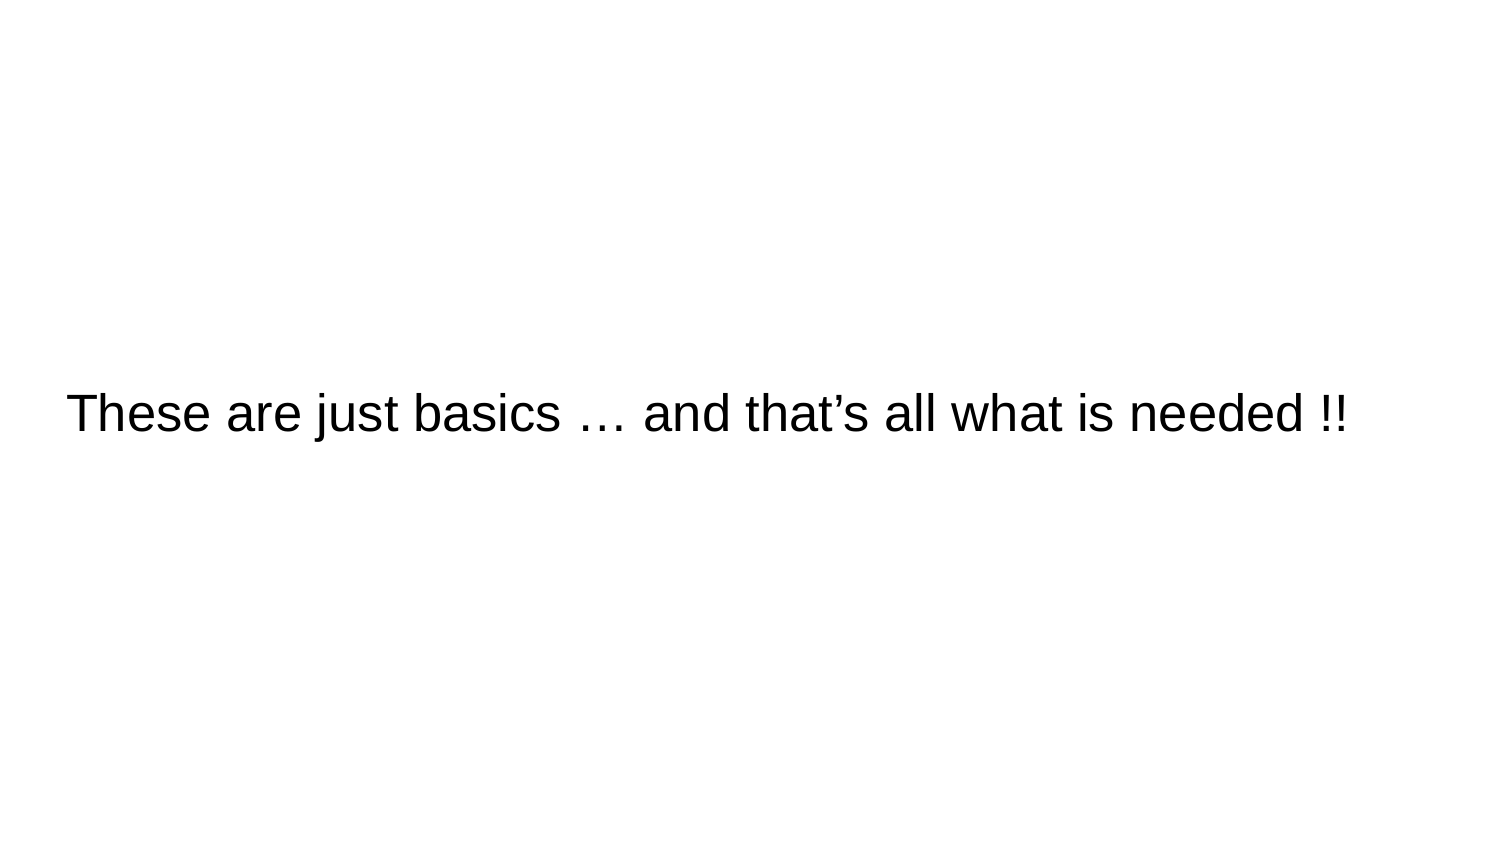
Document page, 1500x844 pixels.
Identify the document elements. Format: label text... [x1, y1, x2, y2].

title These are just basics … and that’s all what is needed !! [51, 364, 1449, 459]
